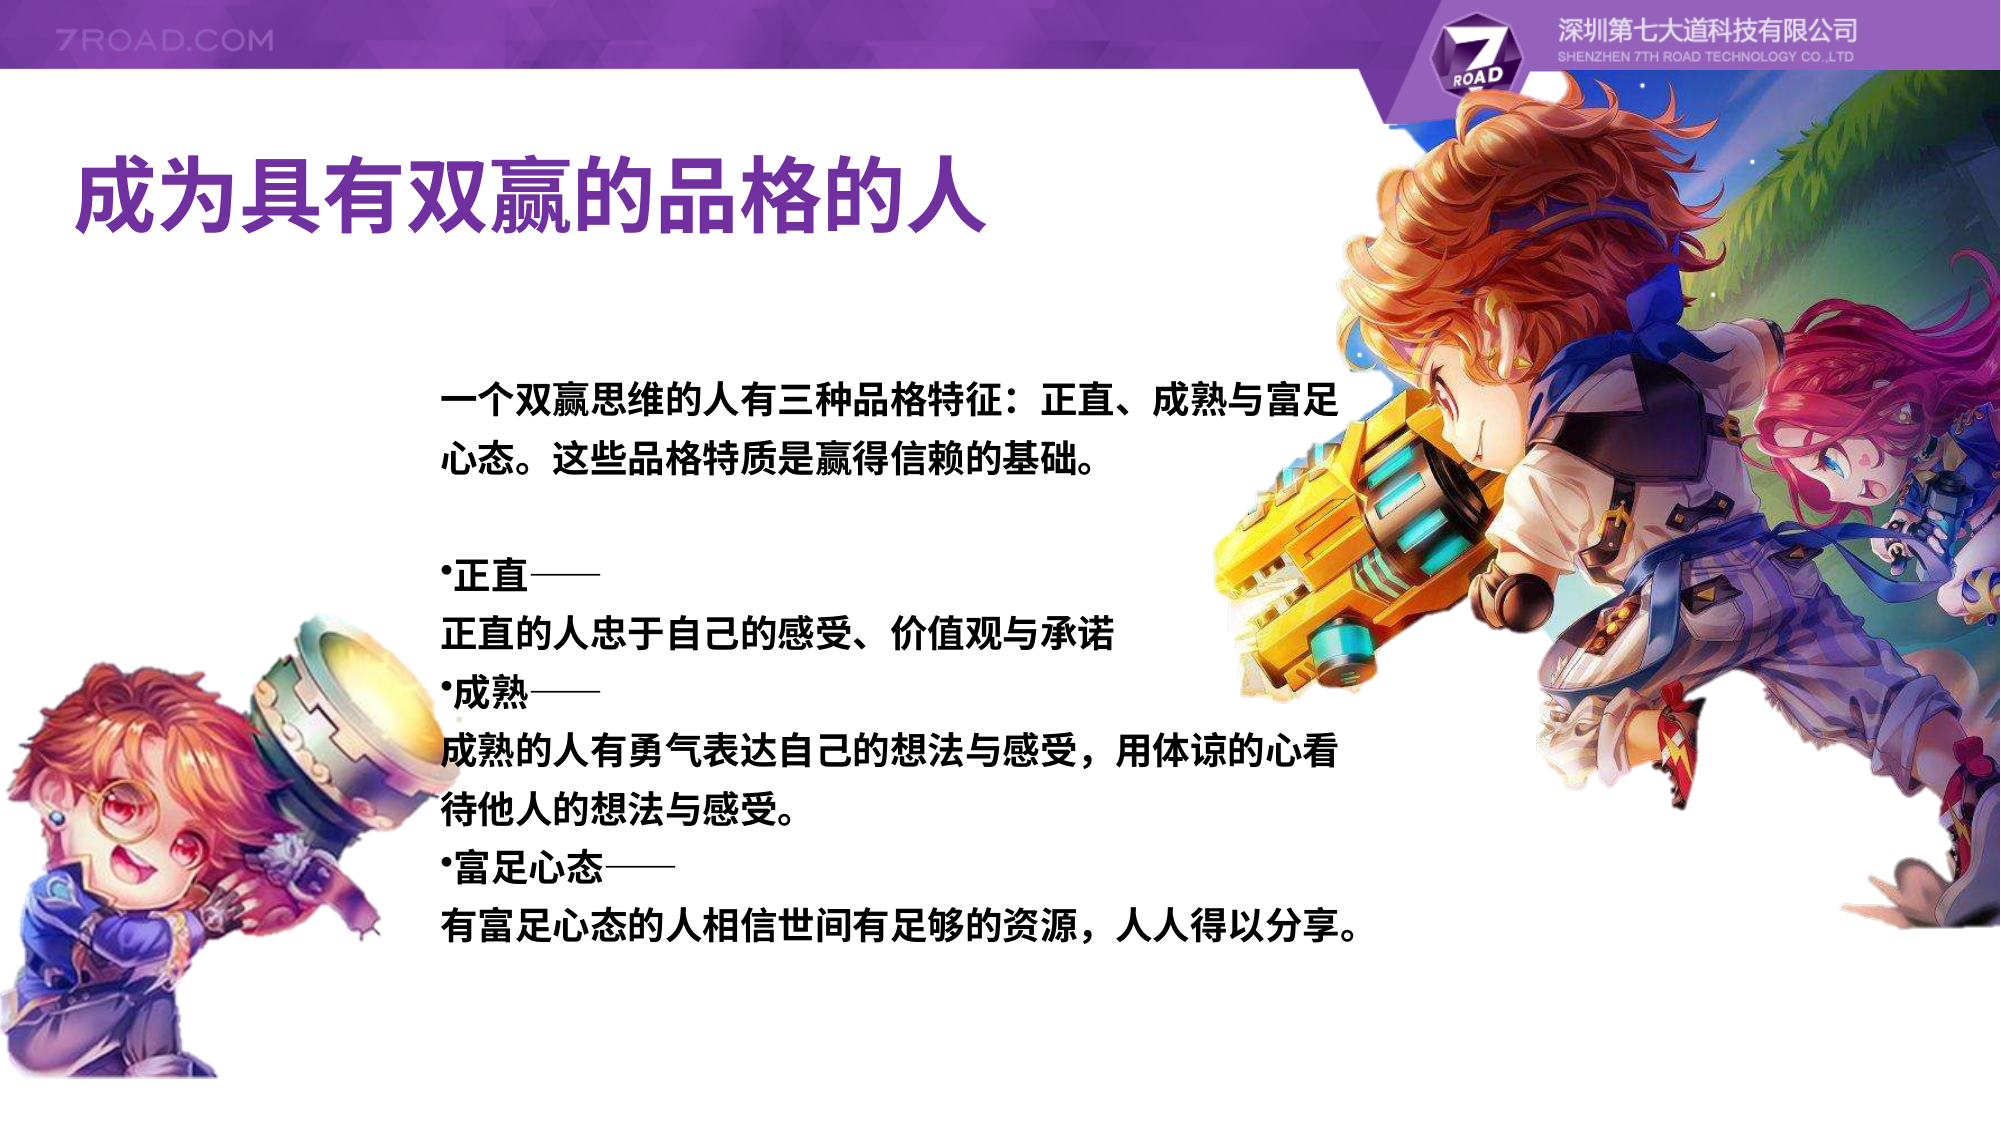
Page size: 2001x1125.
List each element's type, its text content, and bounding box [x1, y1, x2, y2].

text_box 成为具有双赢的品格的人 [58, 135, 597, 251]
text_box 一个双赢思维的人有三种品格特征：正直、成熟与富足心态。这些品格特质是赢得信赖的基础。 正直—— 正直的人忠于自己的感受、价值观与承诺 成熟—— 成熟的人有勇气表达自己的想法与感受，用体谅的心看待他人的想法与感受。 富足心态—— 有富足心态的人相信世间有足够的资源，人人得以分享。 [425, 355, 597, 600]
picture [0, 0, 2001, 1125]
